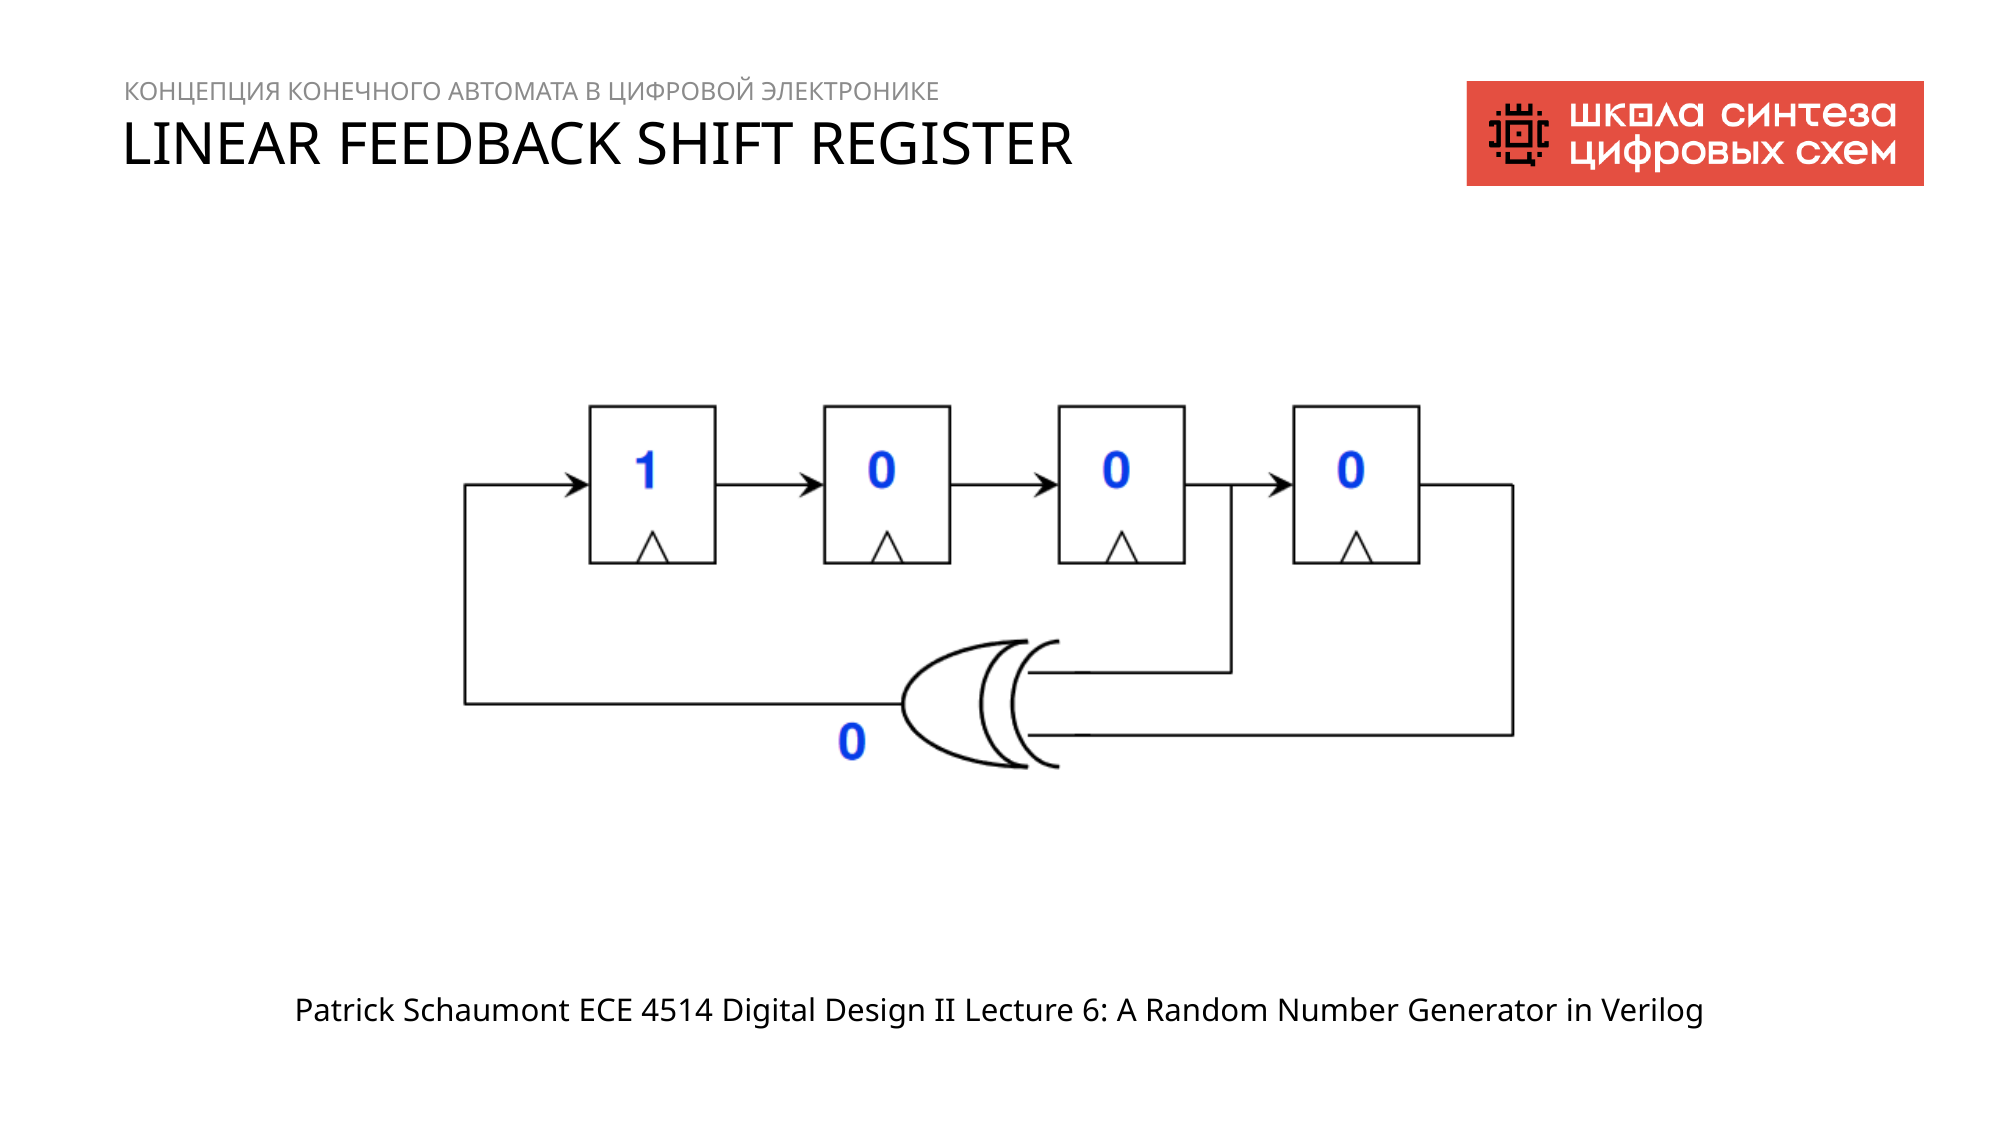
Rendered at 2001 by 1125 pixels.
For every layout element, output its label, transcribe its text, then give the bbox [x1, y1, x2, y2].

picture [1466, 81, 1924, 186]
text_box КОНЦЕПЦИЯ КОНЕЧНОГО АВТОМАТА В ЦИФРОВОЙ ЭЛЕКТРОНИКЕ [108, 67, 1758, 111]
title LINEAR FEEDBACK SHIFT REGISTER [121, 113, 1466, 178]
text_box Patrick Schaumont ECE 4514 Digital Design II Lecture 6: A Random Number Generator in Verilog [42, 982, 1958, 1035]
picture [365, 272, 1635, 853]
